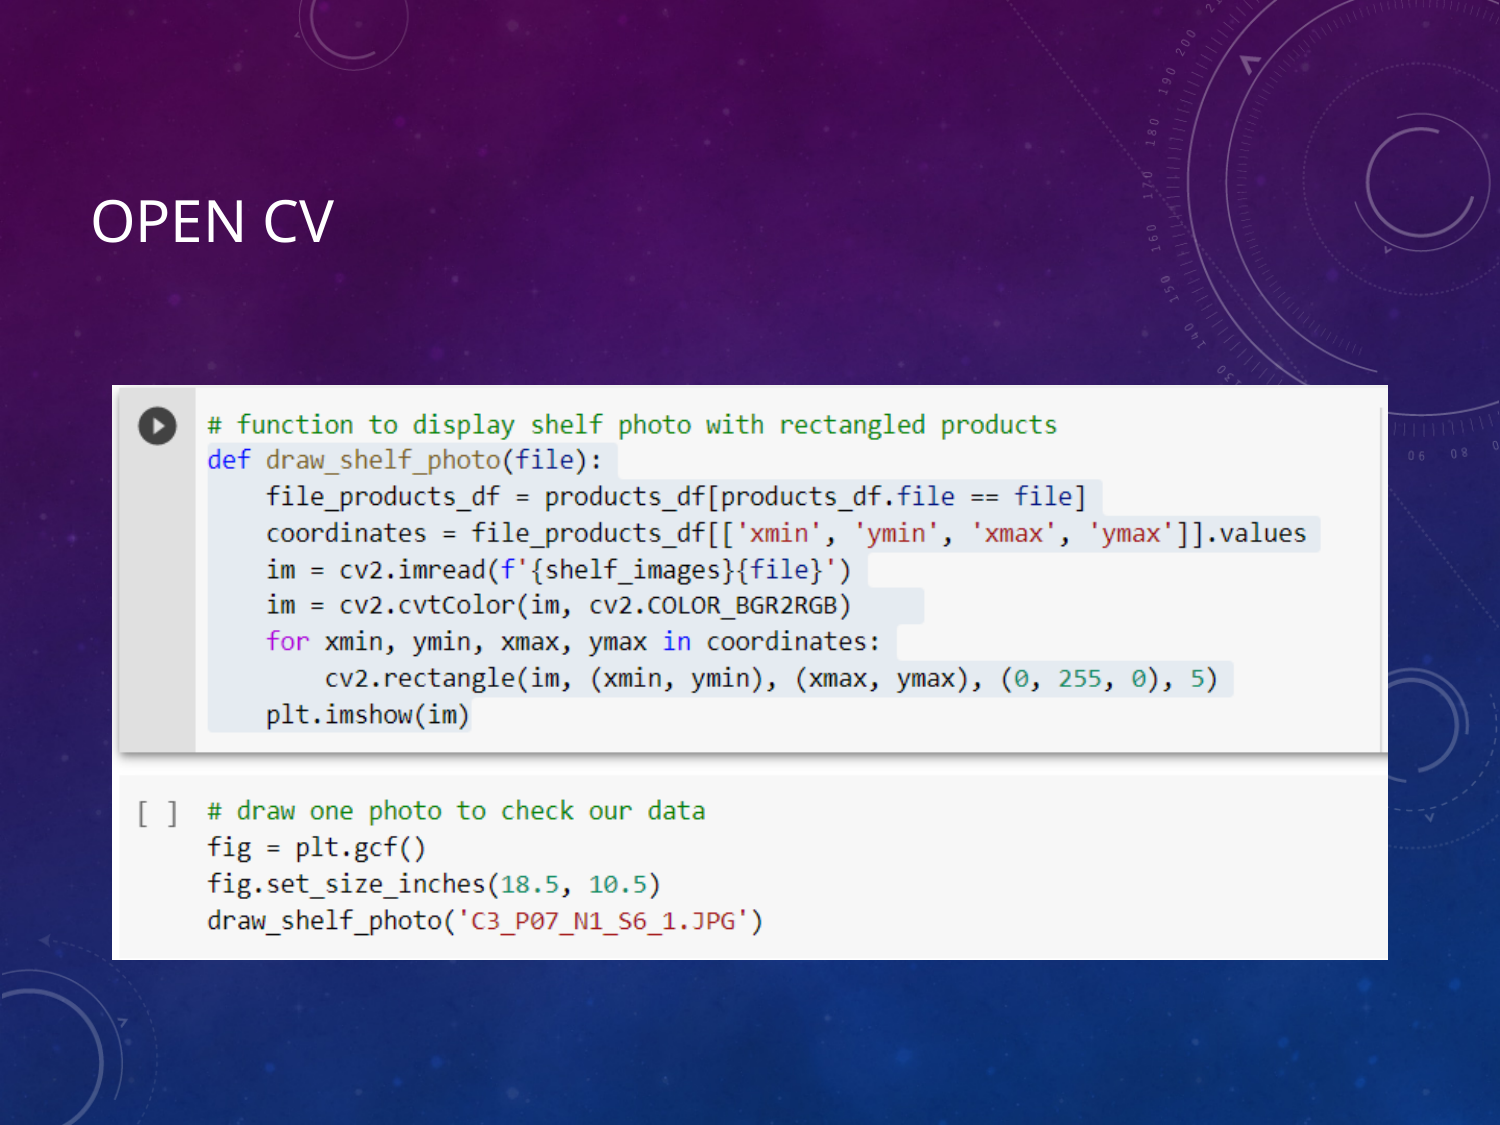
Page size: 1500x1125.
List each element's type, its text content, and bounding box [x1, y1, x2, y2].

picture [0, 0, 1500, 1125]
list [112, 385, 1388, 960]
title Open CV [75, 99, 1350, 339]
